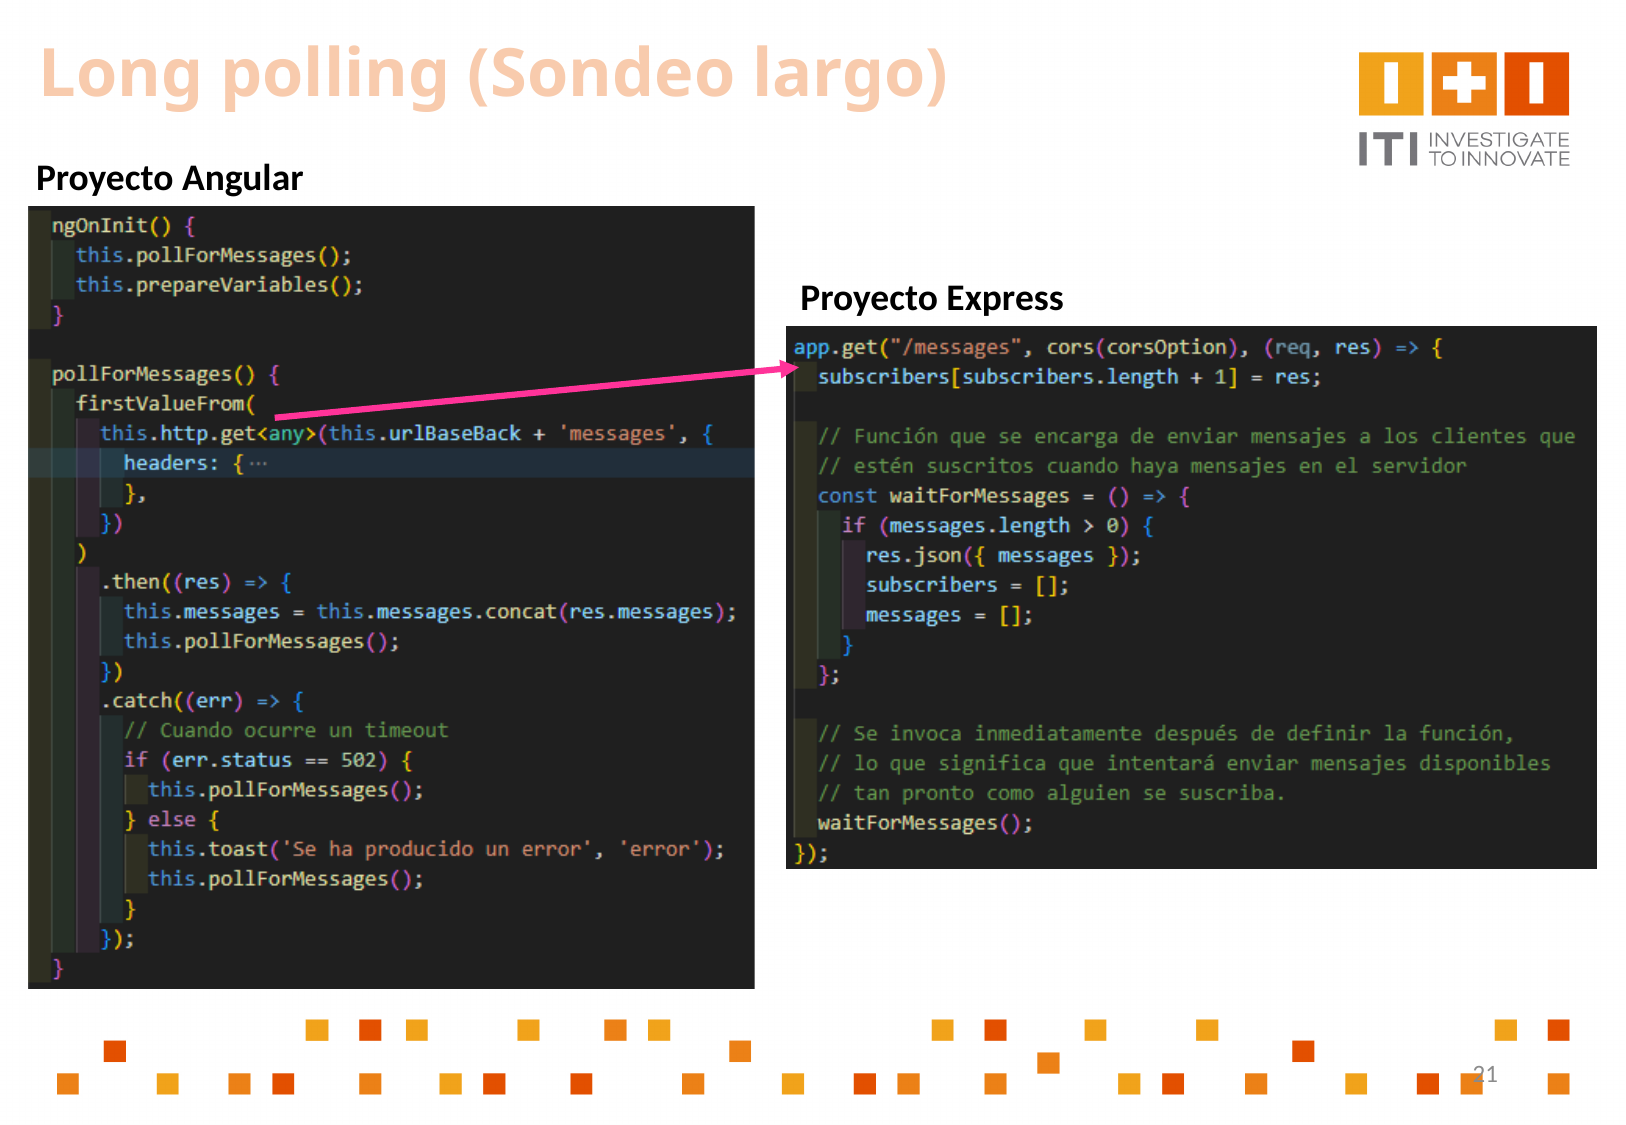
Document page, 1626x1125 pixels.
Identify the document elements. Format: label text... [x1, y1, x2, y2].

picture [0, 0, 1626, 1125]
text_box Long polling (Sondeo largo) [23, 22, 1352, 117]
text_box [274, 367, 799, 418]
slide_number 21 [1147, 1042, 1514, 1103]
text_box Proyecto Angular [21, 145, 392, 206]
text_box Proyecto Express [785, 265, 1192, 326]
